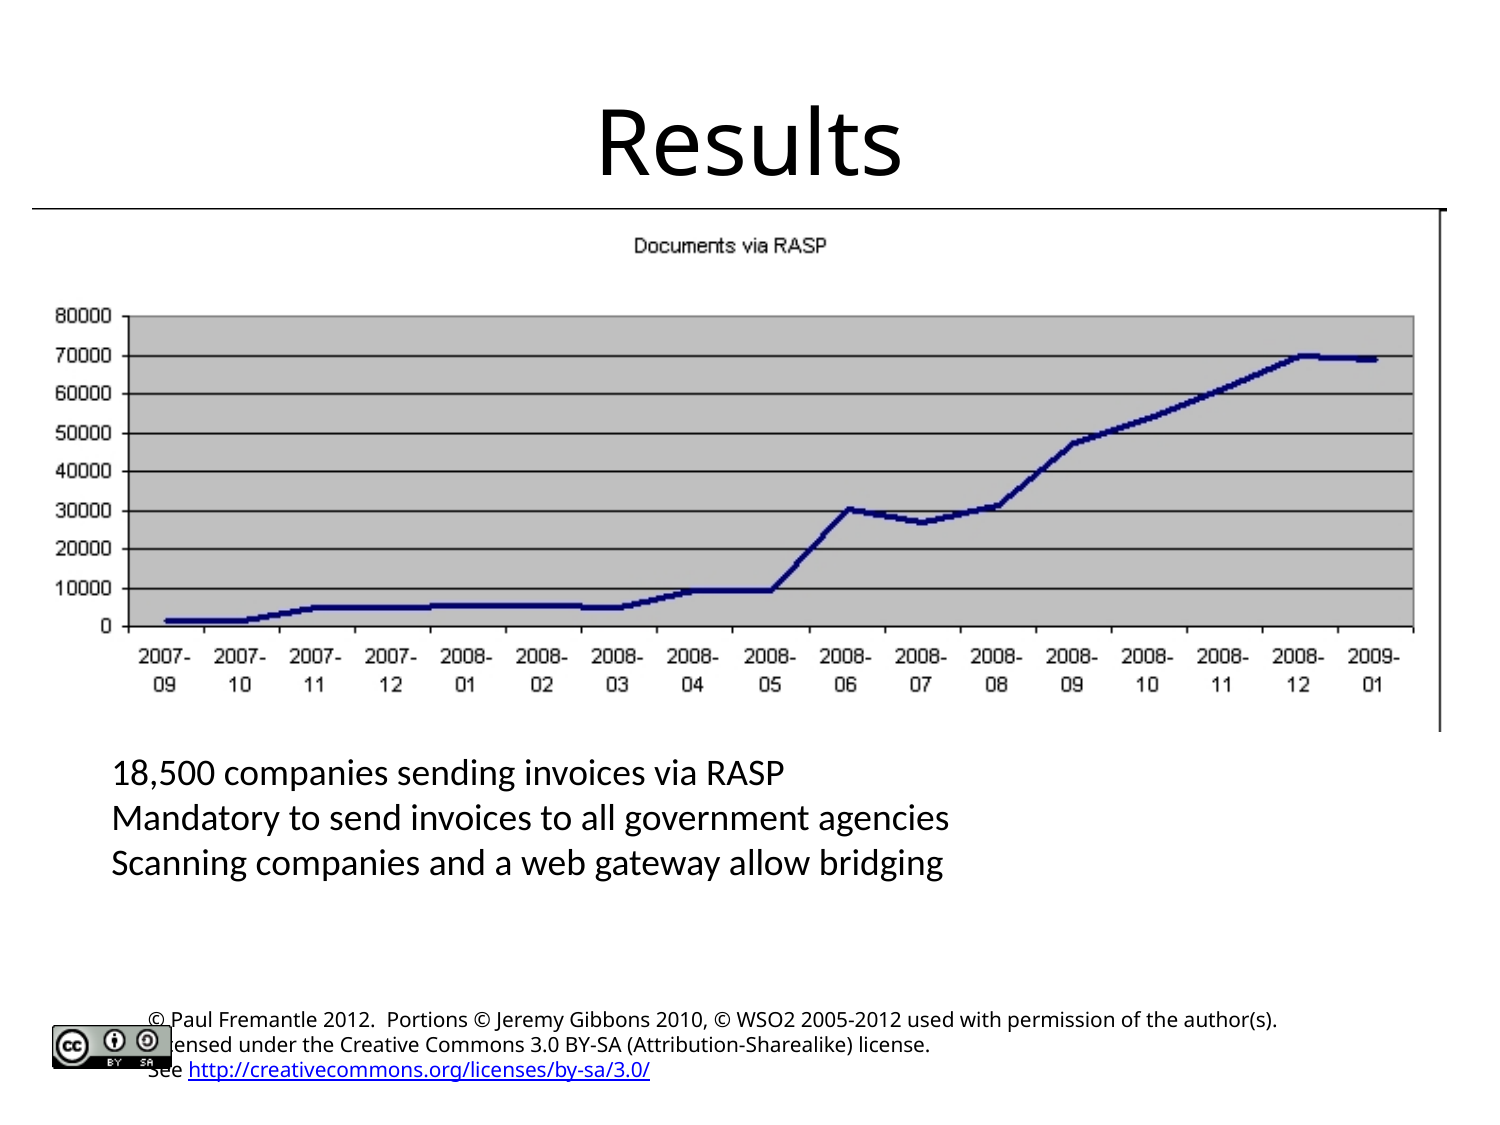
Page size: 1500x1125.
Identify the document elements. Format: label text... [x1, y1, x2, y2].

text_box 18,500 companies sending invoices via RASP Mandatory to send invoices to all government agencies Scanning companies and a web gateway allow bridging [97, 741, 965, 891]
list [31, 208, 1447, 732]
title Results [75, 45, 1425, 207]
picture [52, 1025, 172, 1069]
